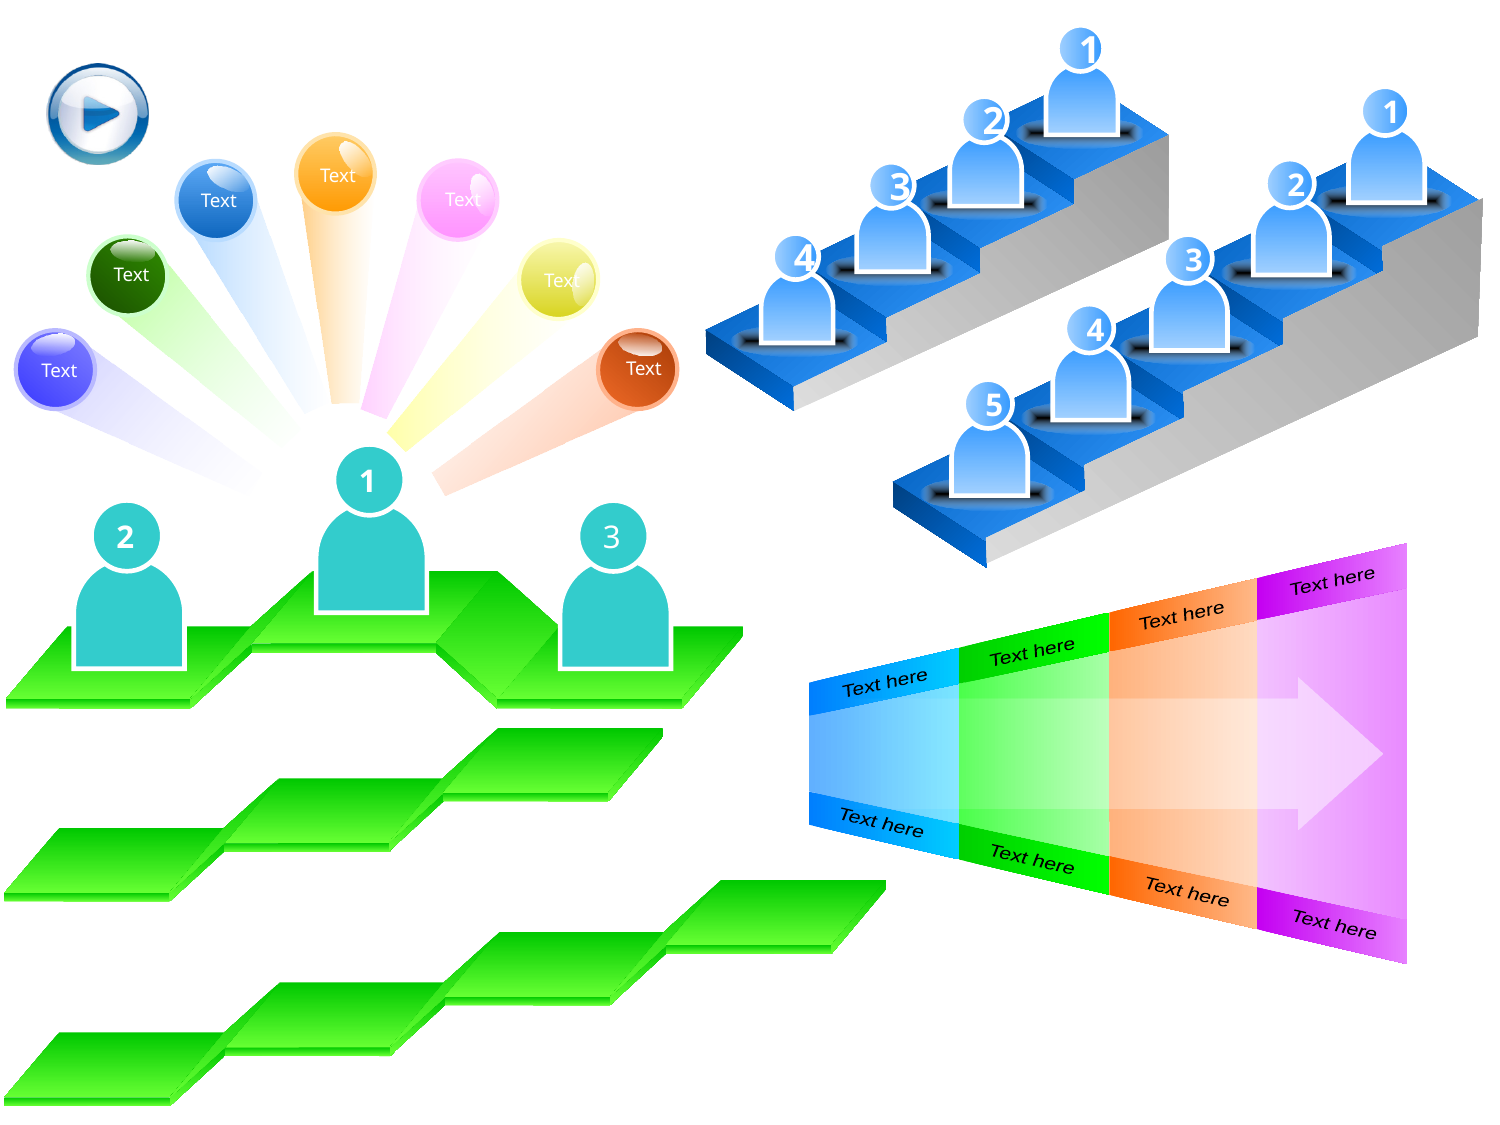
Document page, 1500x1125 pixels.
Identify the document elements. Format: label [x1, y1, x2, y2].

text_box [3, 727, 664, 902]
picture [46, 63, 149, 133]
text_box [702, 25, 1170, 412]
text_box [808, 542, 1408, 965]
text_box [21, 133, 683, 468]
text_box [5, 444, 744, 709]
text_box [901, 86, 1476, 581]
text_box [3, 879, 887, 1107]
